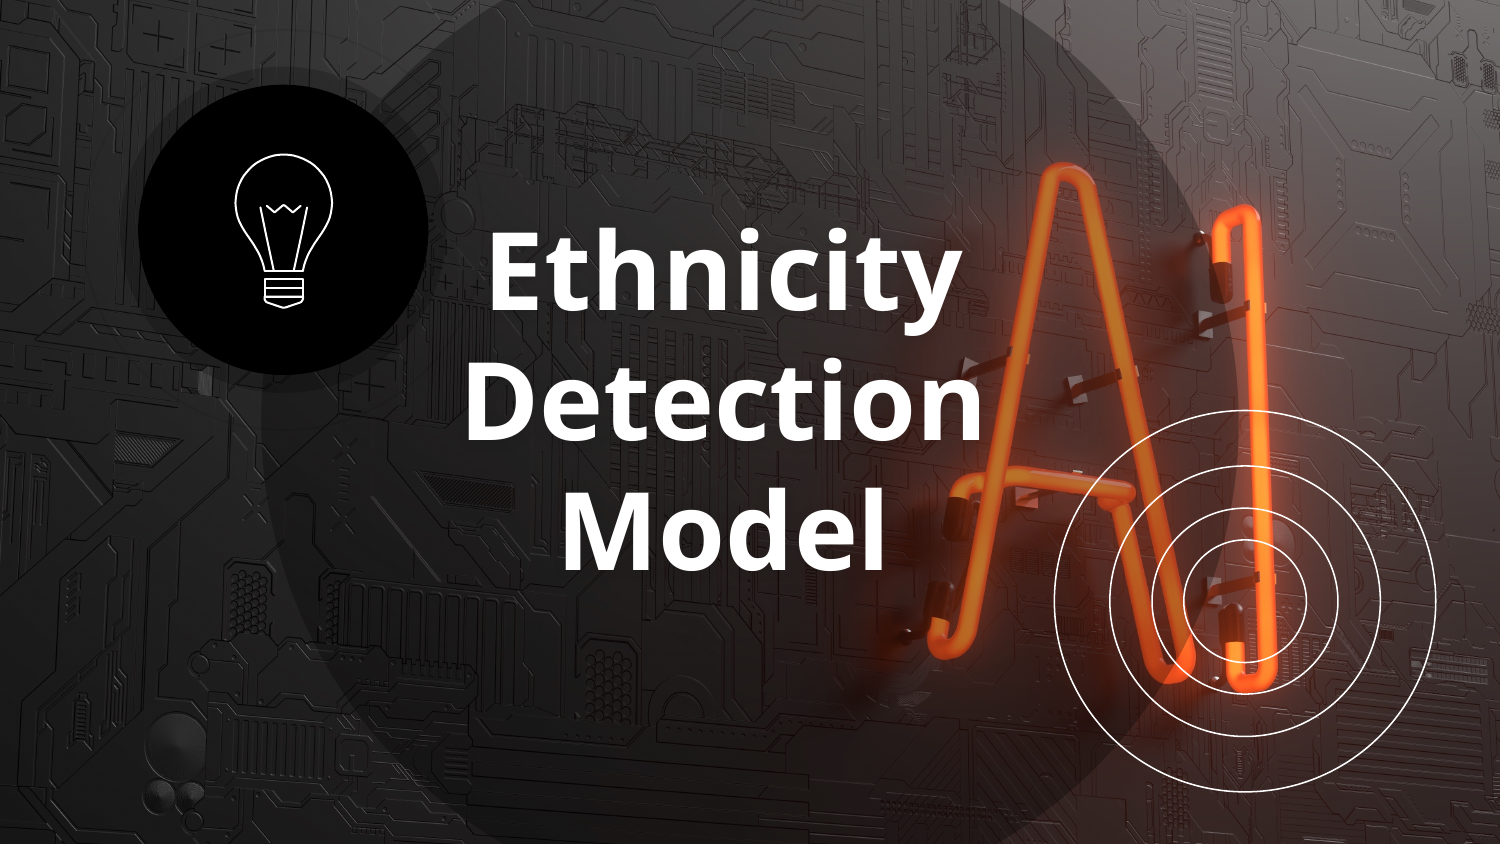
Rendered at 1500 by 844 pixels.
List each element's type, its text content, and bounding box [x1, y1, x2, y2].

title Ethnicity Detection Model [336, 302, 1112, 493]
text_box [235, 154, 333, 309]
picture [0, 0, 1500, 844]
